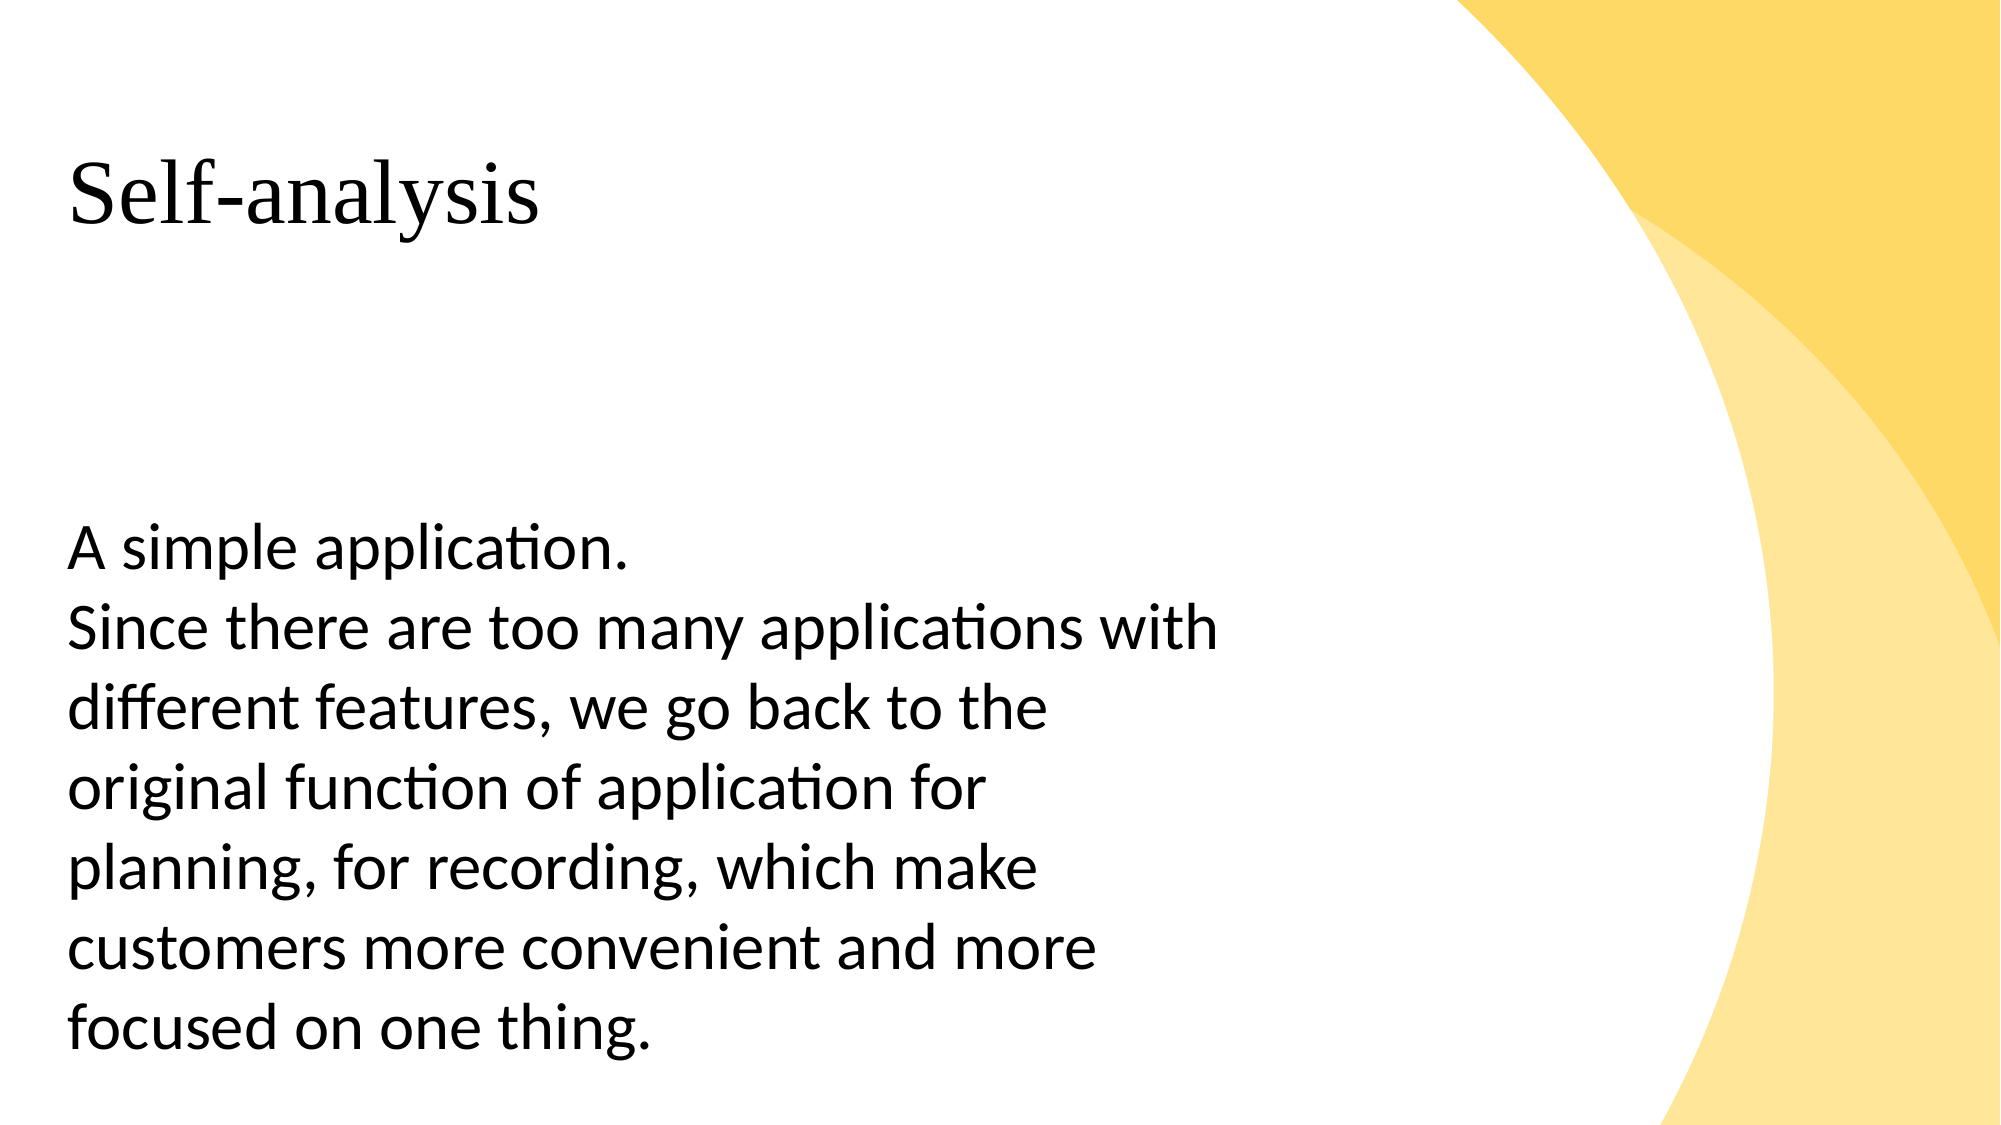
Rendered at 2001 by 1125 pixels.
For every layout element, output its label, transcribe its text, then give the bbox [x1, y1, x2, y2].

text_box Self-analysis [53, 124, 933, 250]
text_box [0, 0, 1775, 1125]
text_box [1632, 209, 2000, 1125]
text_box A simple application. Since there are too many applications with different features, we go back to the original function of application for planning, for recording, which make customers more convenient and more focused on one thing. [53, 495, 1250, 1071]
